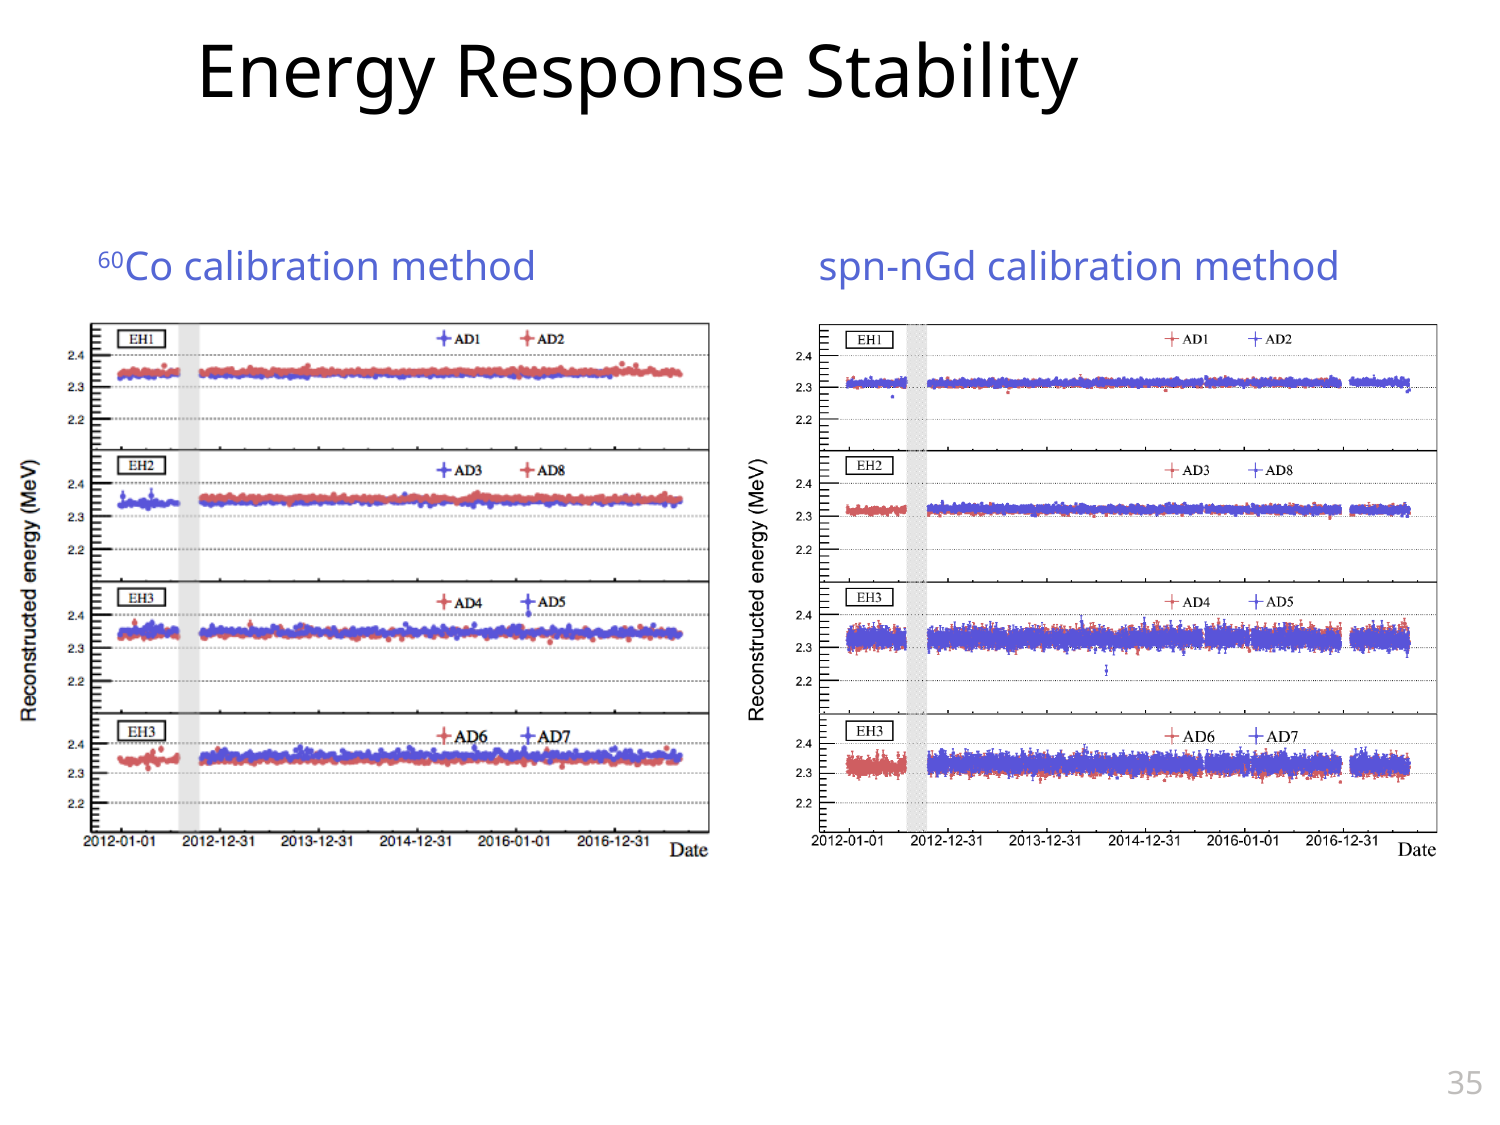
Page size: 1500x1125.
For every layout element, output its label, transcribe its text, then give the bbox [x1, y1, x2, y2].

slide_number 35 [1418, 1049, 1499, 1119]
text_box 60Co calibration method [91, 235, 679, 295]
text_box Energy Response Stability [190, 18, 1310, 118]
picture [0, 319, 1464, 862]
text_box spn-nGd calibration method [812, 235, 1400, 295]
